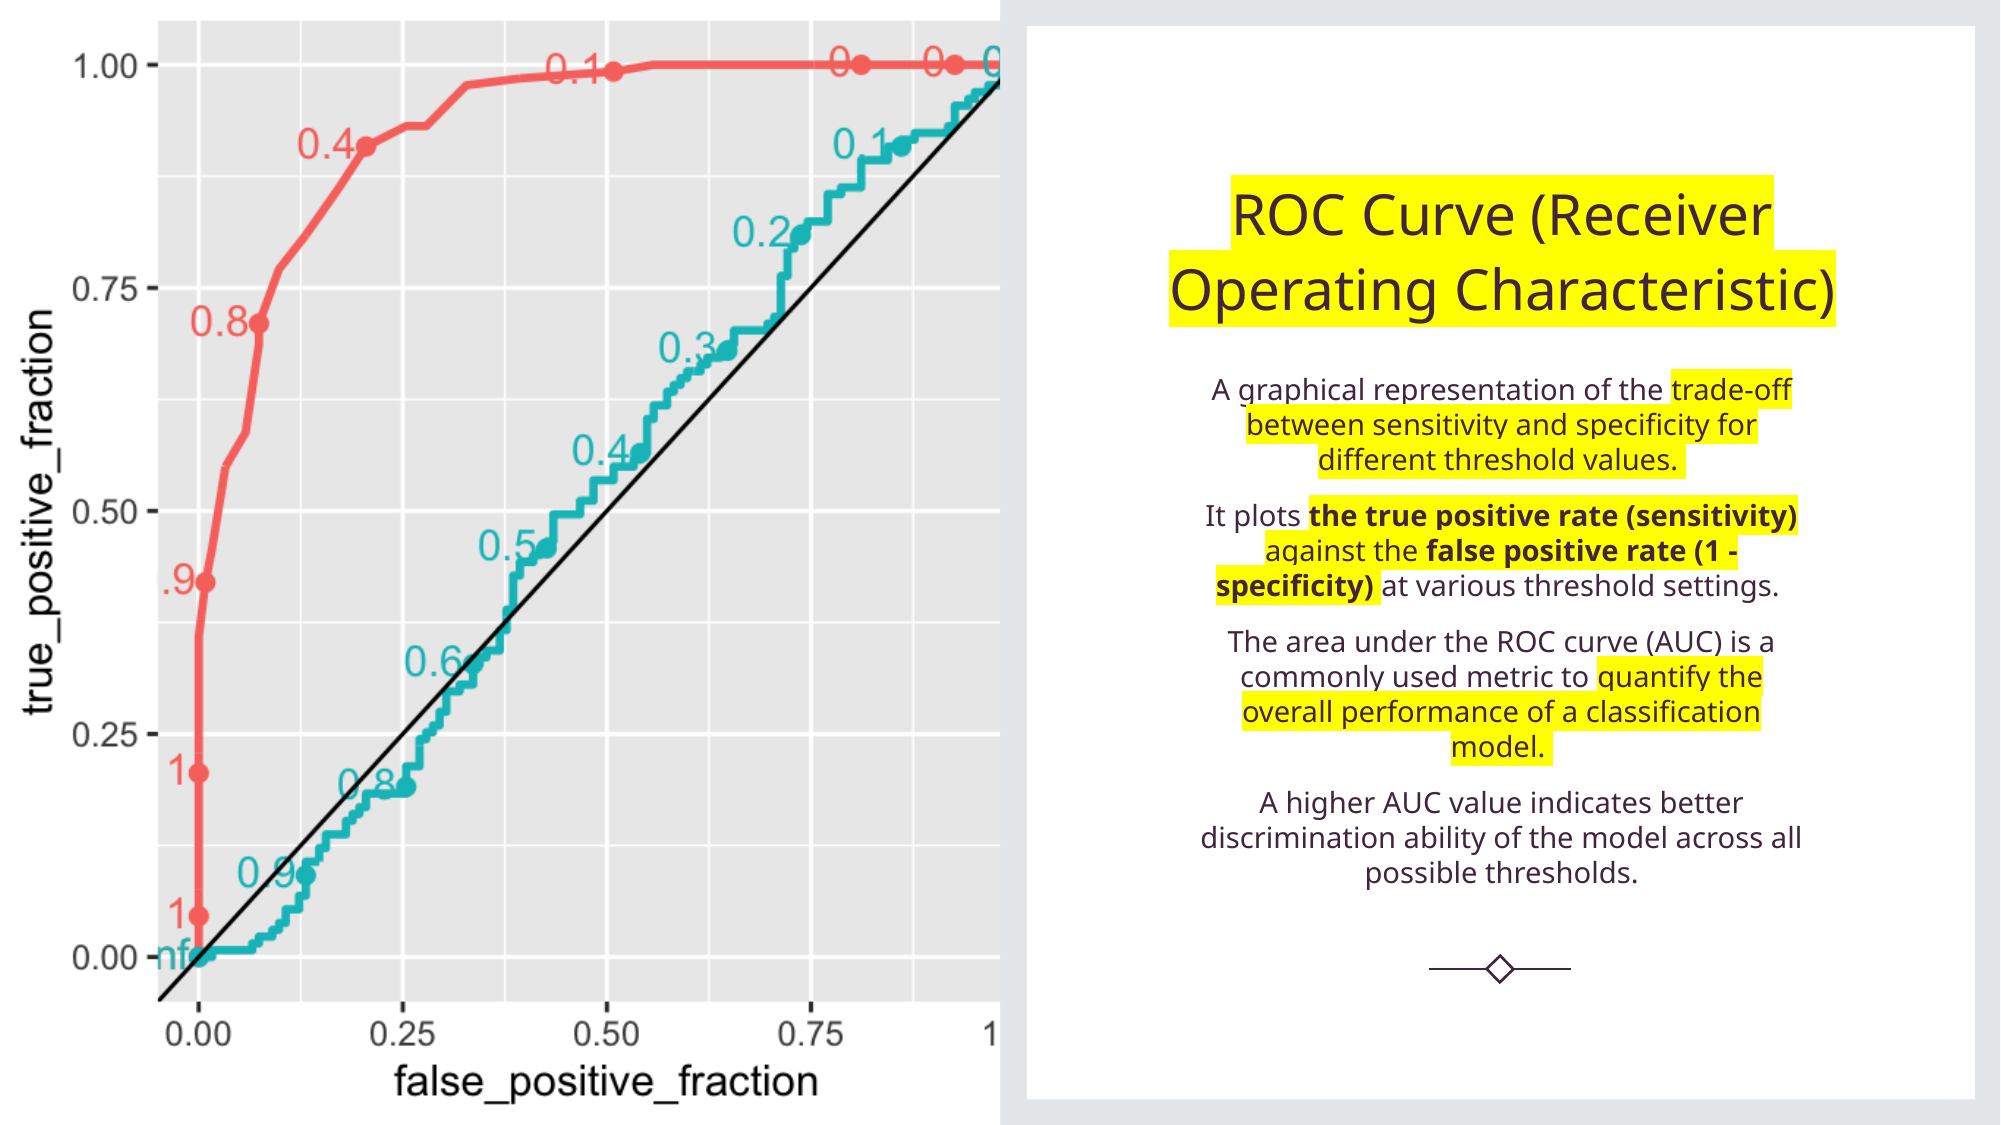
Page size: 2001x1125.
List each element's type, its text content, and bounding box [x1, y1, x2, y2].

title ROC Curve (Receiver Operating Characteristic) [1123, 120, 1882, 330]
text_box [1428, 959, 1572, 979]
text_box [1001, 0, 2000, 1125]
text_box [1026, 25, 1976, 1100]
picture [0, 0, 1001, 1125]
list A graphical representation of the trade-off between sensitivity and specificity for different threshold values. It plots the true positive rate (sensitivity) against the false positive rate (1 - specificity) at various threshold settings. The area under the ROC curve (AUC) is a commonly used metric to quantify the overall performance of a classification model. A higher AUC value indicates better discrimination ability of the model across all possible thresholds. [1178, 363, 1826, 920]
